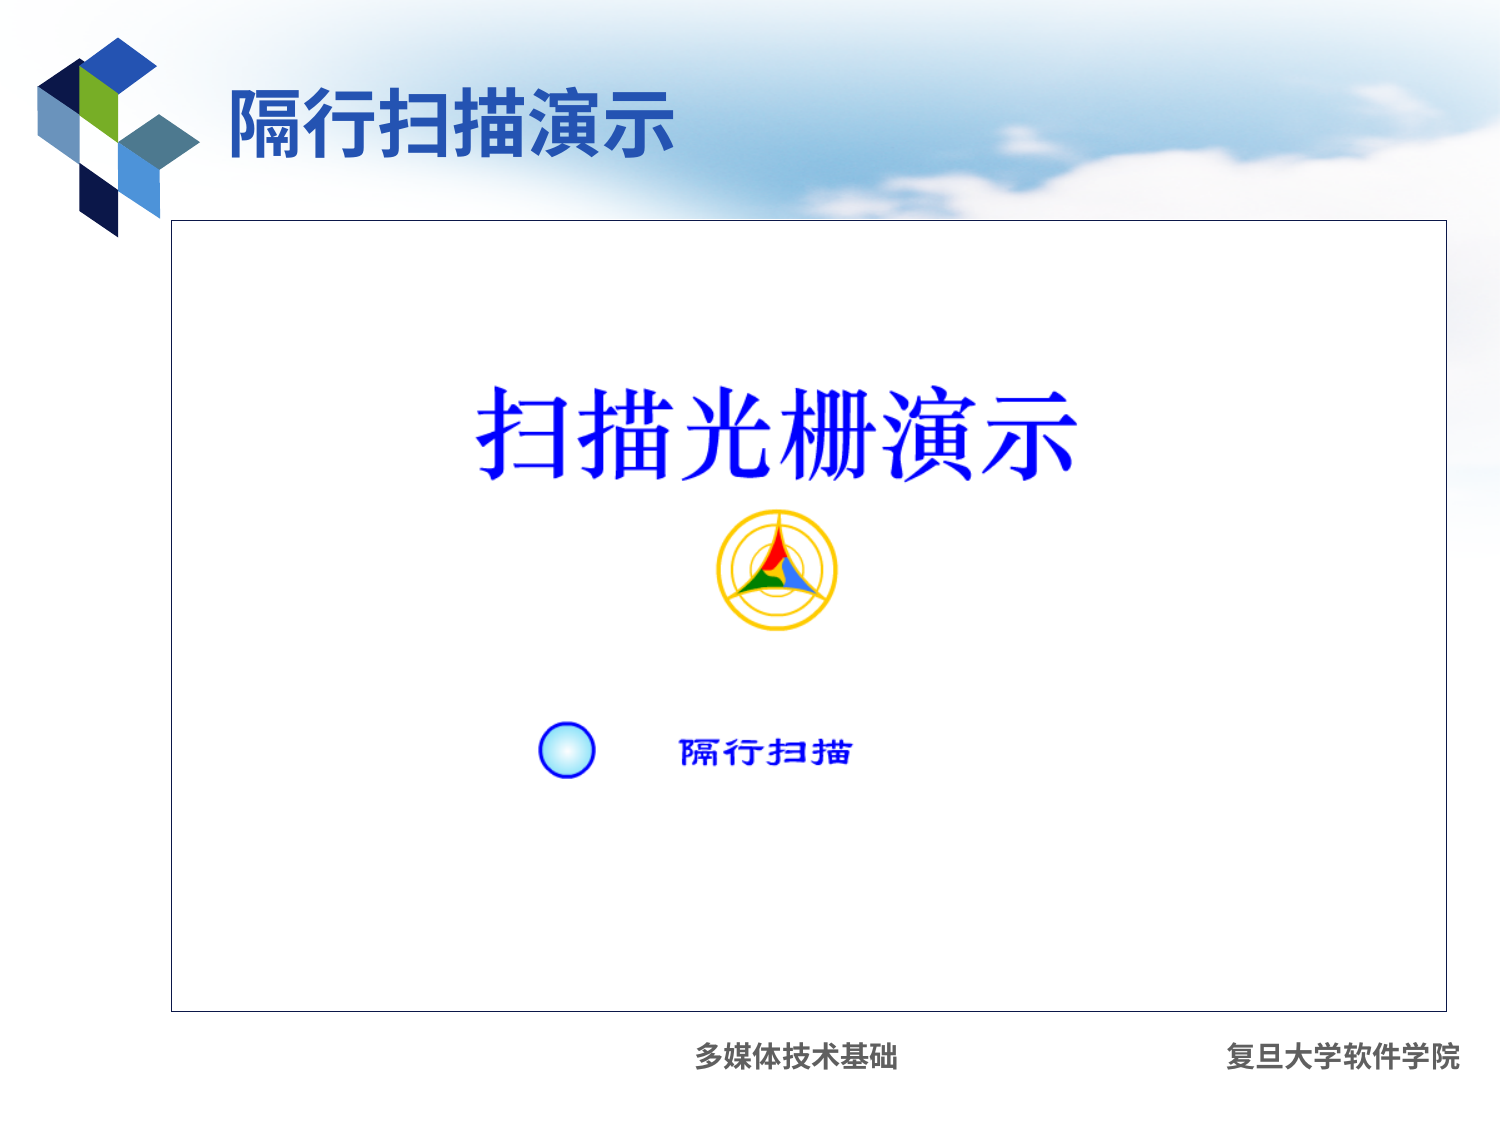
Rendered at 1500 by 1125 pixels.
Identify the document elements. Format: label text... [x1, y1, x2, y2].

title 隔行扫描演示 [212, 74, 1376, 168]
picture [172, 221, 1446, 1011]
picture [0, 0, 1500, 588]
slide_number 多媒体技术基础 [563, 1031, 915, 1088]
